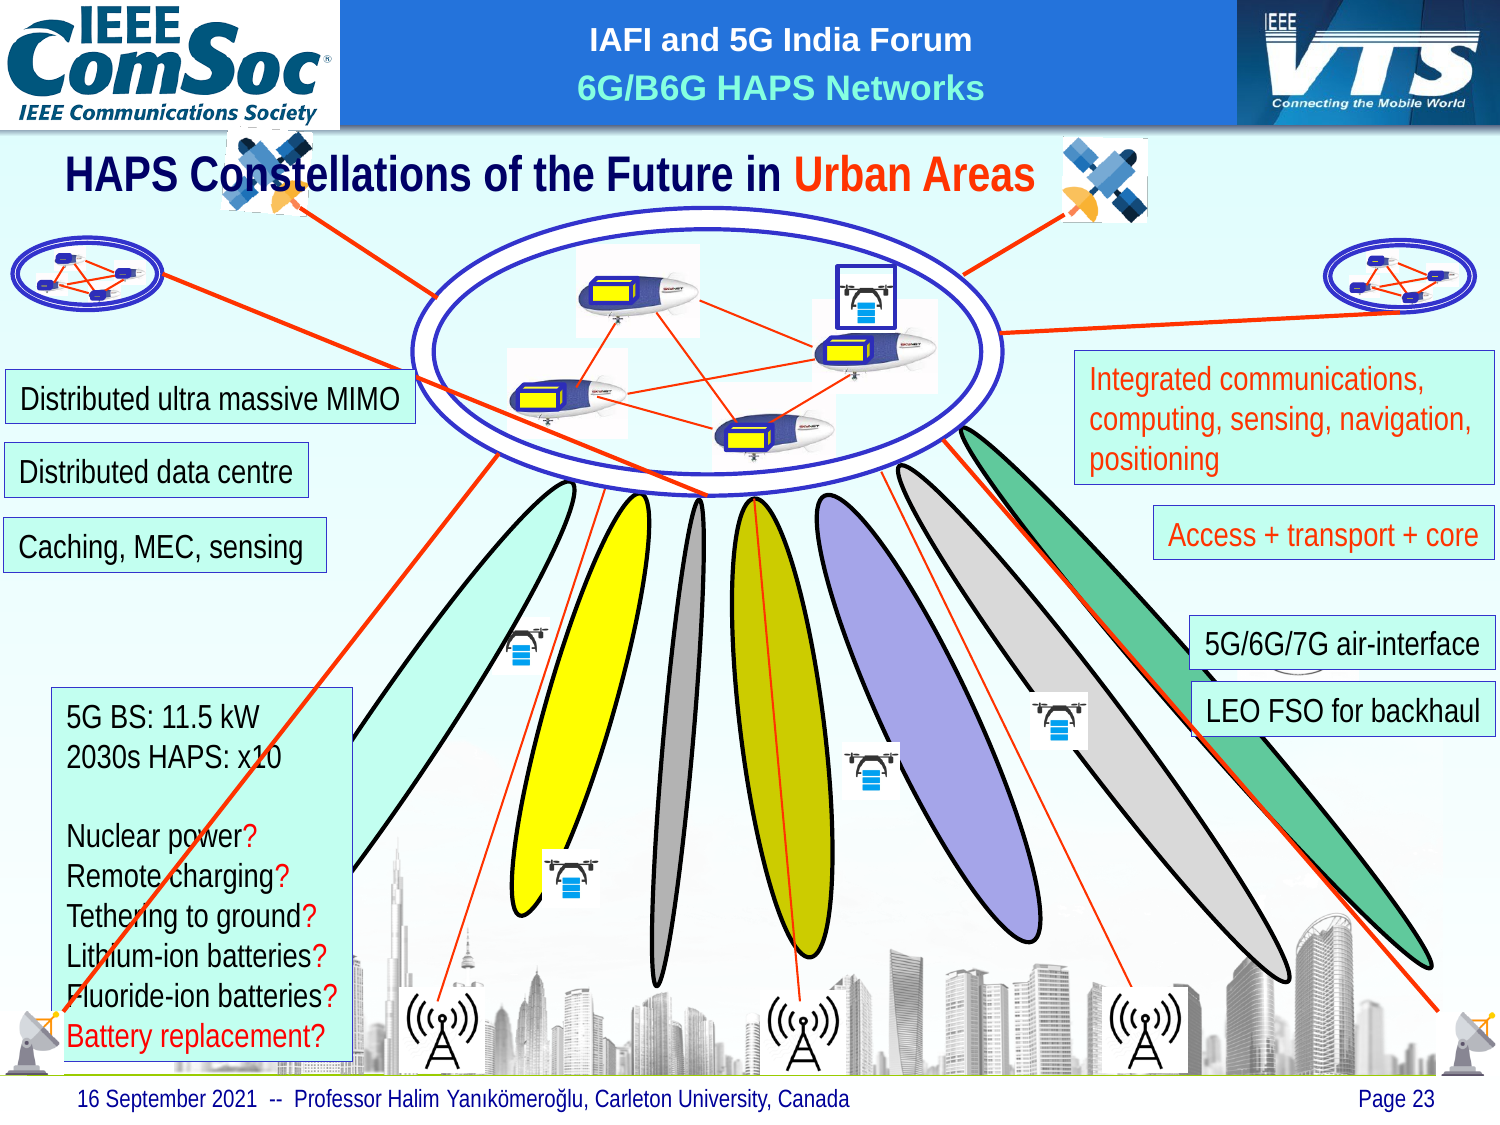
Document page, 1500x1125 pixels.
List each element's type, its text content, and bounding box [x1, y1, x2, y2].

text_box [412, 207, 1003, 496]
text_box [729, 505, 748, 610]
picture [0, 0, 340, 216]
text_box [674, 505, 706, 610]
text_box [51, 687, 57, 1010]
text_box Distributed data centre [4, 442, 309, 498]
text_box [999, 275, 1326, 334]
text_box HAPS Constellations of the Future in Urban Areas [315, 134, 1288, 197]
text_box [299, 207, 438, 299]
picture [1061, 136, 1147, 223]
picture [837, 274, 895, 333]
text_box Access + transport + core [1444, 505, 1495, 560]
text_box 5G/6G/7G air-interface [1446, 615, 1496, 670]
picture [1237, 0, 1500, 125]
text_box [162, 273, 413, 352]
text_box [611, 505, 652, 610]
text_box Caching, MEC, sensing [3, 517, 57, 573]
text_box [504, 505, 606, 1002]
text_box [12, 237, 163, 311]
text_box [1324, 239, 1476, 313]
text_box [880, 505, 1097, 1026]
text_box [962, 214, 1065, 276]
text_box [814, 505, 875, 610]
picture [174, 612, 1500, 1076]
text_box HAPS Constellations of the Future in Urban Areas [50, 134, 218, 197]
picture [0, 1011, 64, 1076]
text_box LEO FSO for backhaul [1447, 681, 1496, 737]
text_box Distributed ultra massive MIMO [5, 369, 407, 424]
text_box 5G BS: 11.5 kW 2030s HAPS: x10 Nuclear power? Remote charging? Tethering to ground? Lithium-ion batteries? Fluoride-ion batteries? Battery replacement? [68, 1020, 169, 1062]
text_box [942, 439, 1439, 1012]
text_box Integrated communications, computing, sensing, navigation, positioning [1074, 350, 1495, 485]
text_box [63, 453, 500, 1012]
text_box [753, 505, 801, 1002]
picture [542, 849, 601, 908]
